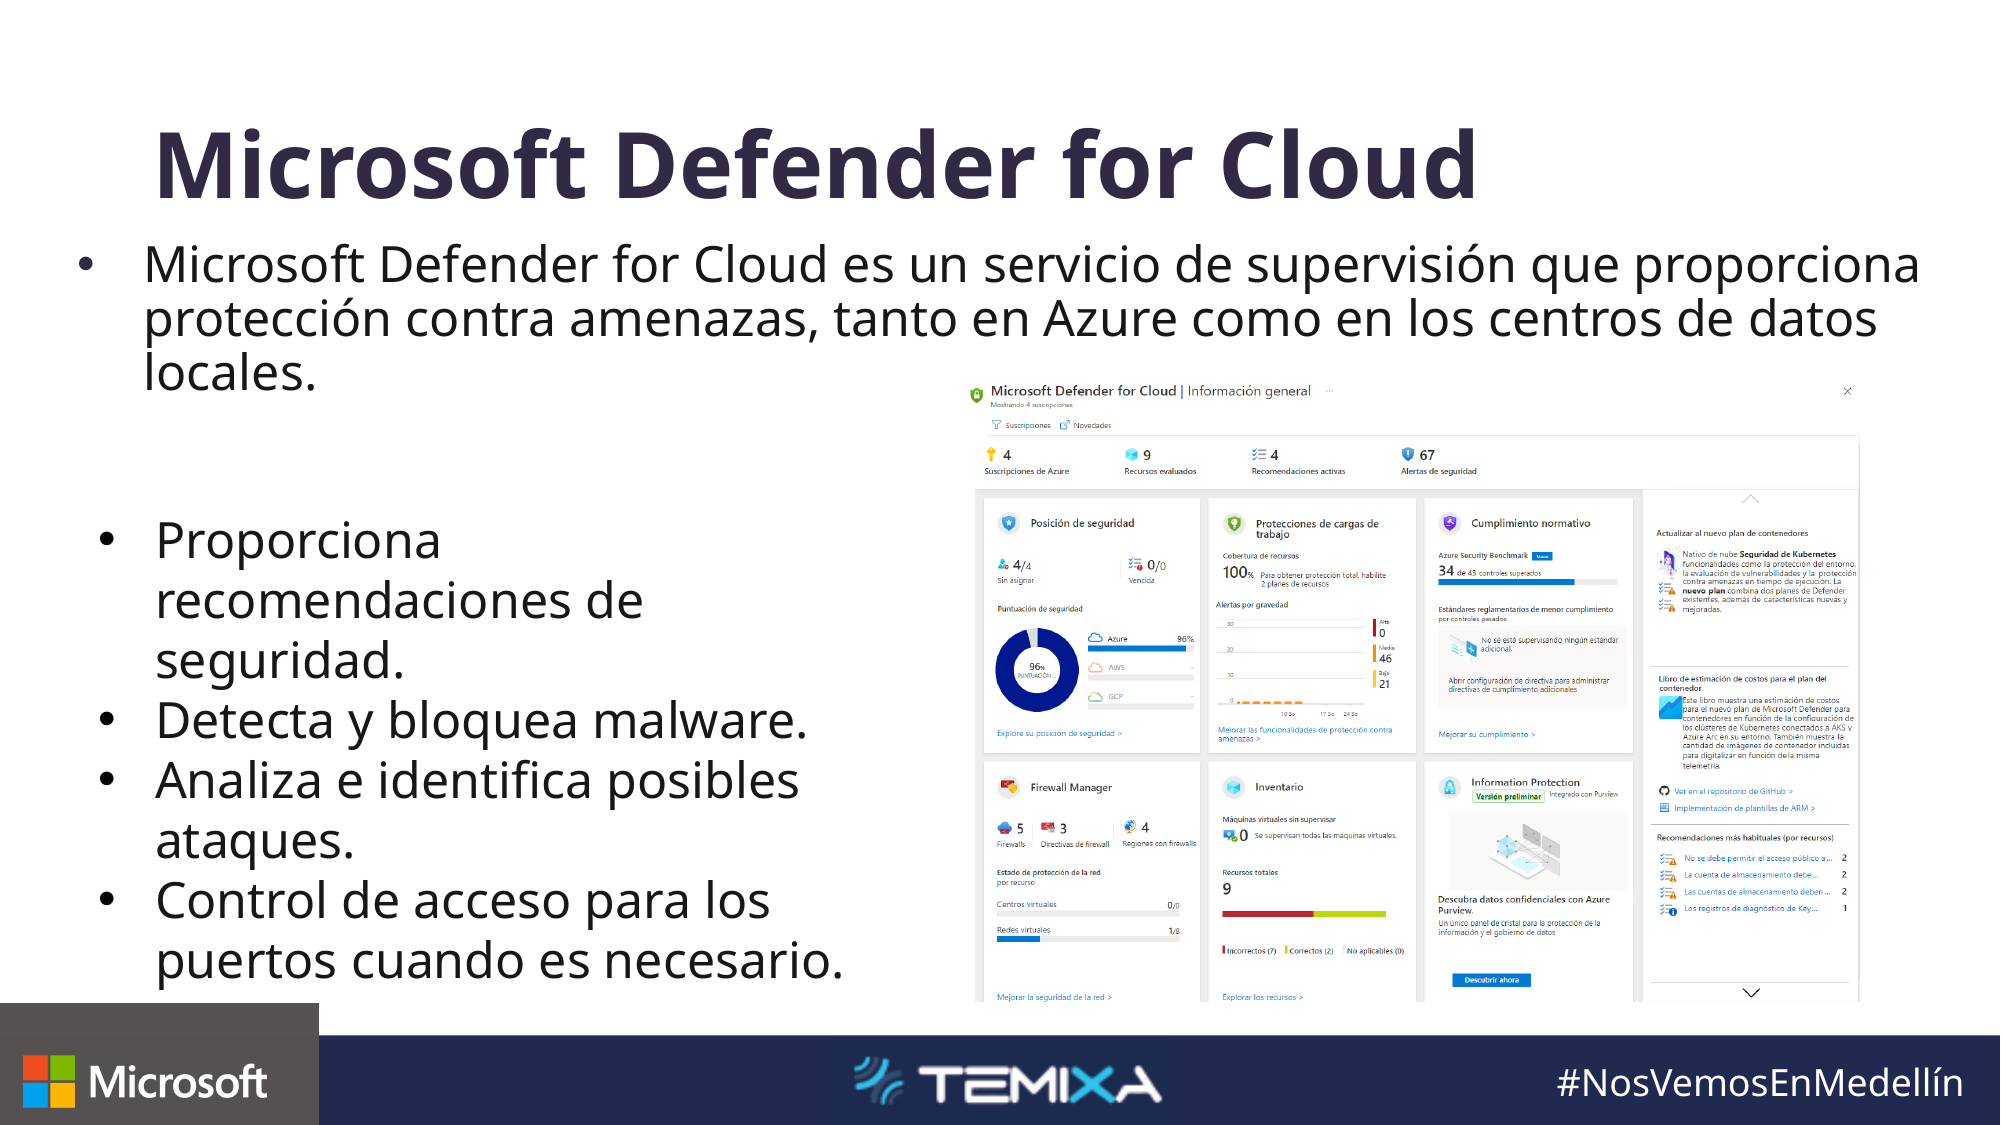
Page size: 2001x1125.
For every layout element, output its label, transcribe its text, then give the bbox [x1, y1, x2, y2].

title Microsoft Defender for Cloud [137, 59, 1863, 238]
list Microsoft Defender for Cloud es un servicio de supervisión que proporciona protección contra amenazas, tanto en Azure como en los centros de datos locales. [68, 238, 1930, 877]
picture [962, 378, 1861, 1003]
picture [829, 1037, 1171, 1125]
text_box Proporciona recomendaciones de seguridad. Detecta y bloquea malware. Analiza e identifica posibles ataques. Control de acceso para los puertos cuando es necesario. [68, 484, 880, 1013]
picture [0, 1003, 319, 1125]
